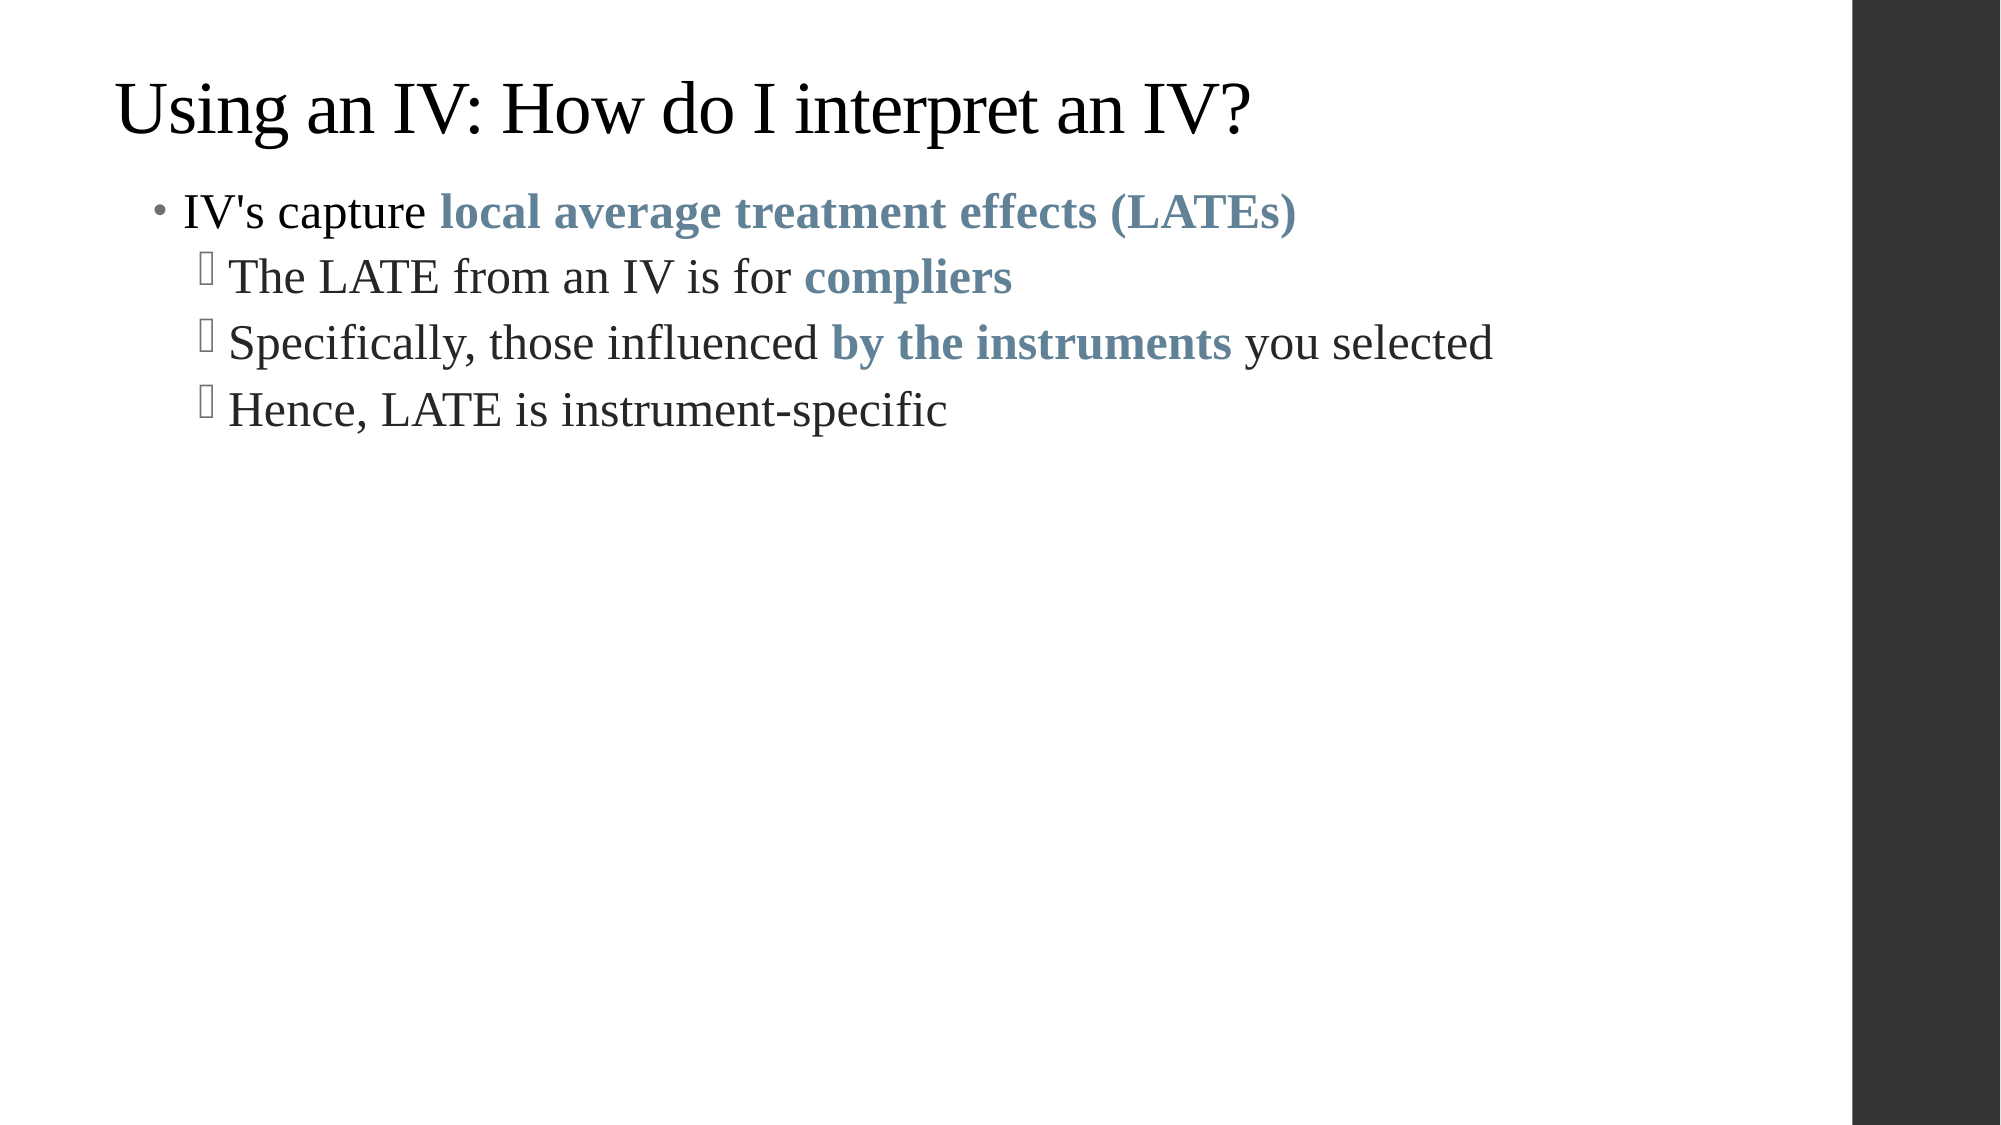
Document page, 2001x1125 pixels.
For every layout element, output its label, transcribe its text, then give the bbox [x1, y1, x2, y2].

list IV's capture local average treatment effects (LATEs) The LATE from an IV is for compliers Specifically, those influenced by the instruments you selected Hence, LATE is instrument-specific [138, 174, 1777, 1019]
title Using an IV: How do I interpret an IV? [99, 55, 1813, 158]
